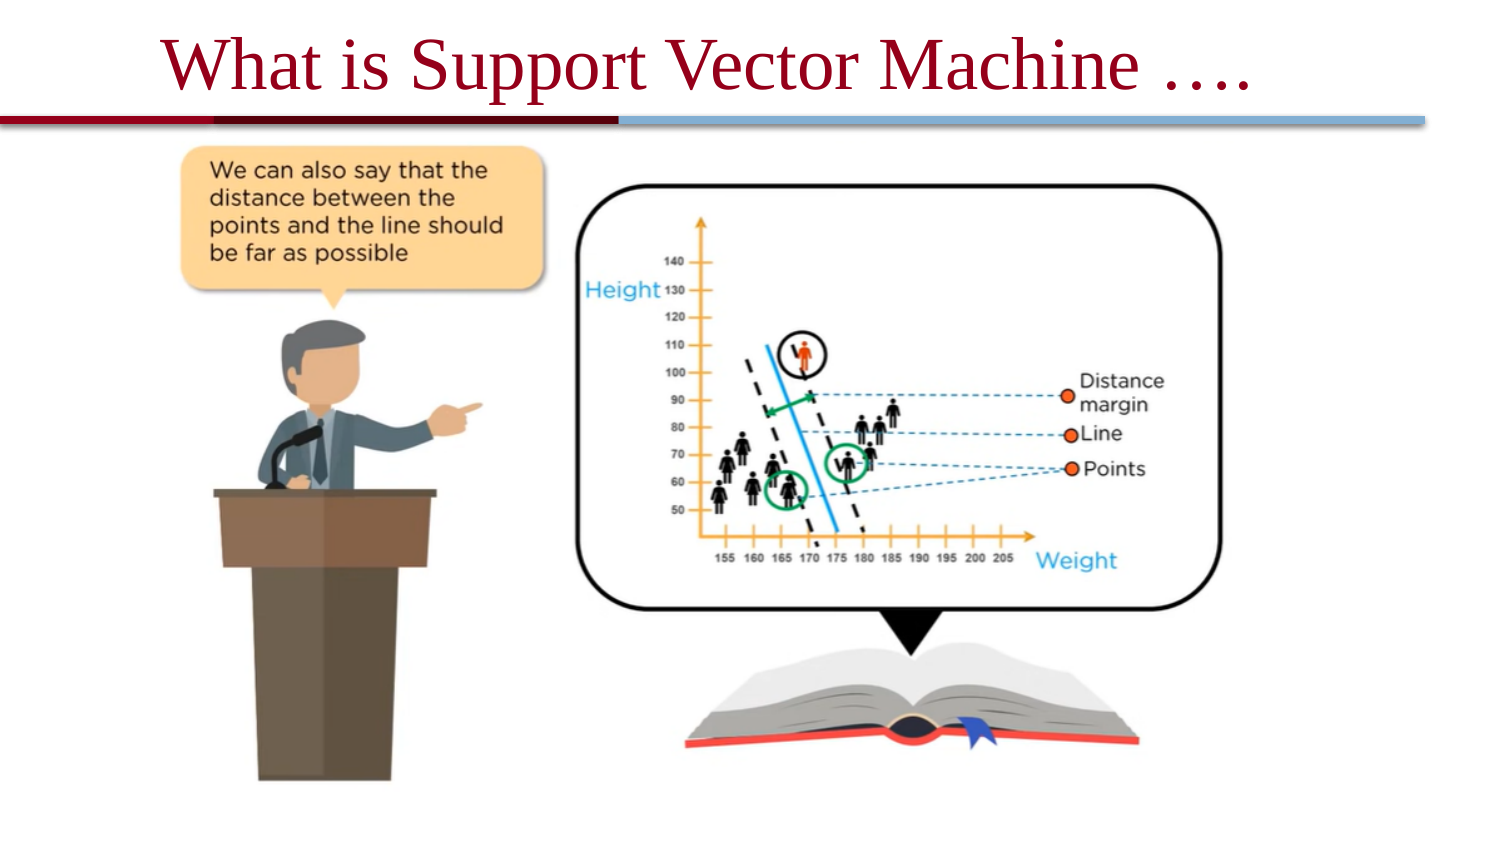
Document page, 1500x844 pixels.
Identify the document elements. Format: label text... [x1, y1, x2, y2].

title What is Support Vector Machine …. [50, 2, 1401, 117]
picture [172, 140, 1235, 792]
